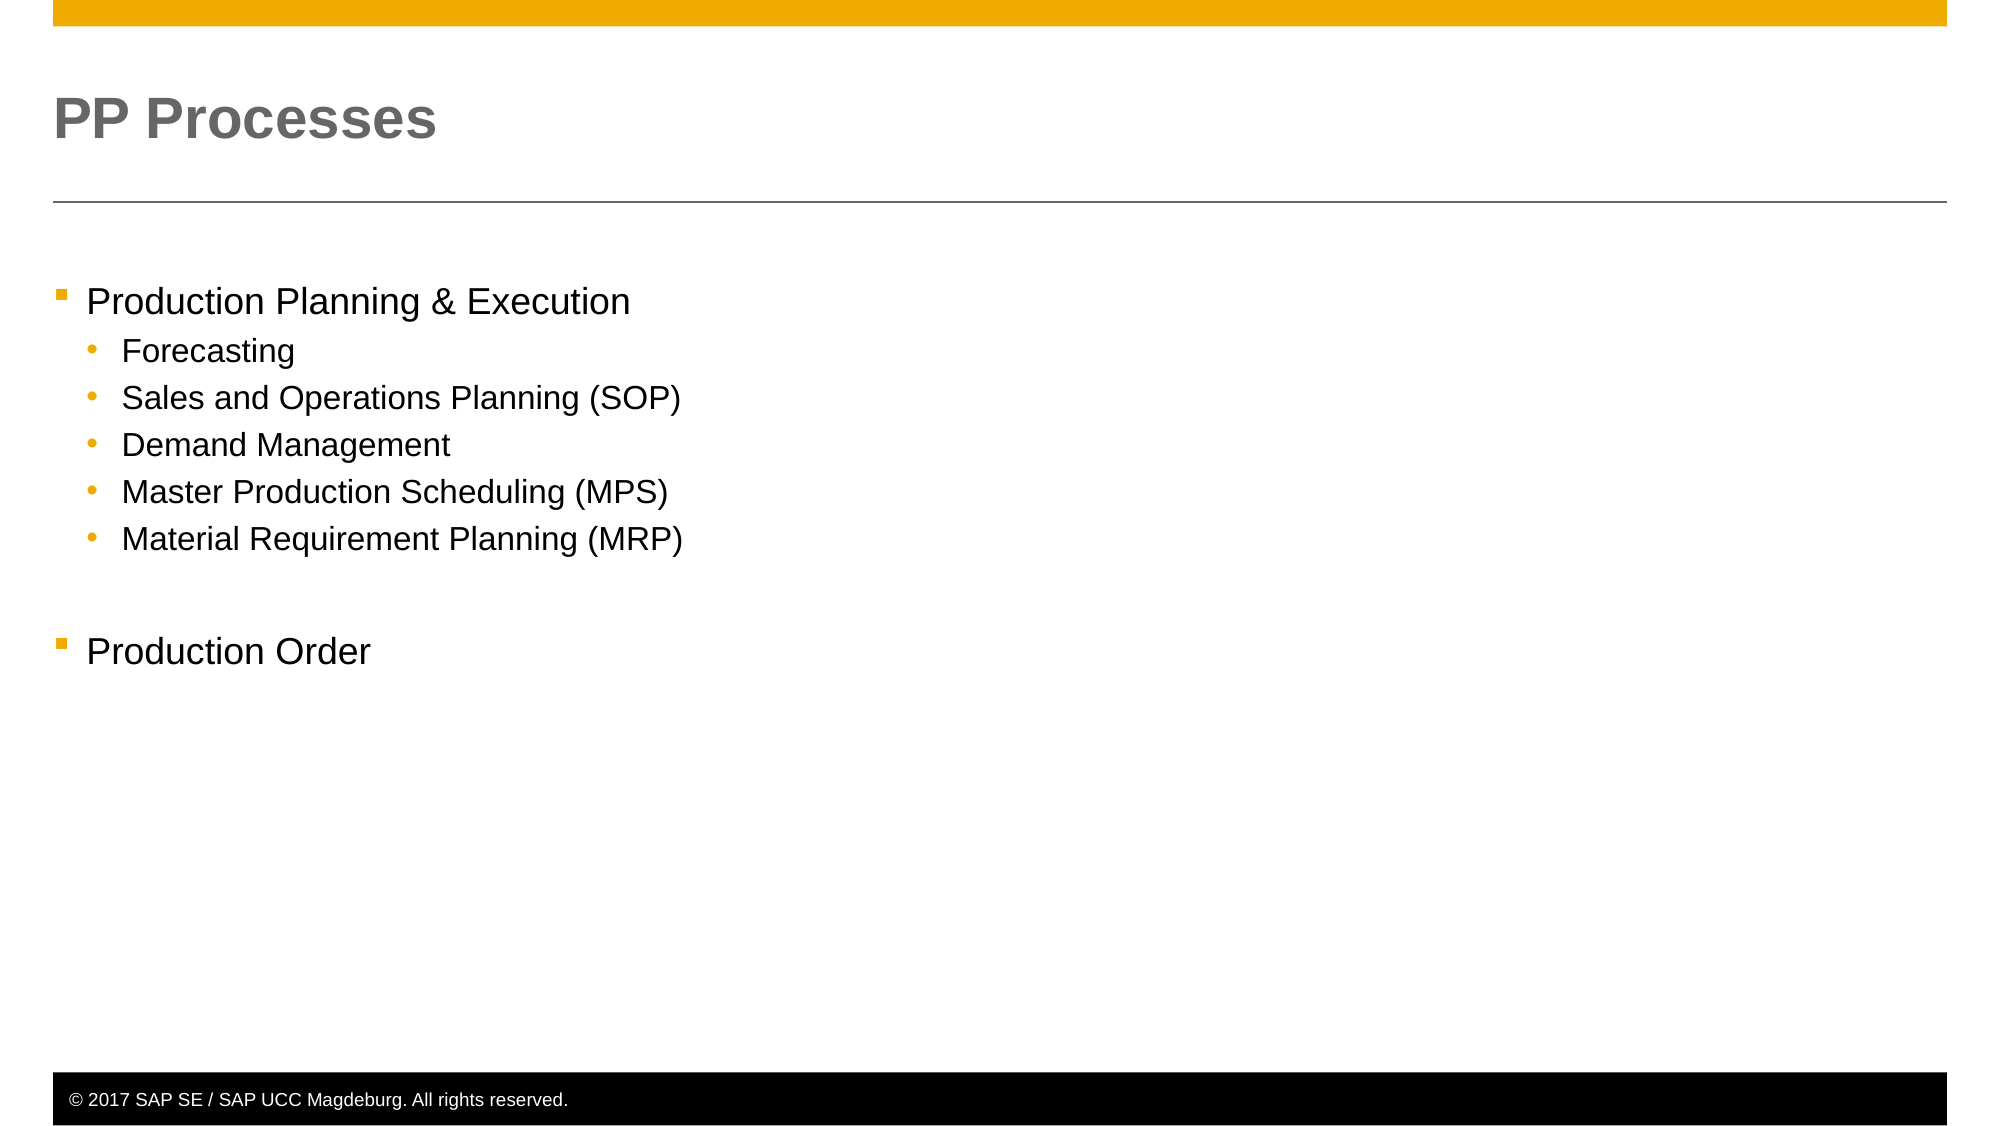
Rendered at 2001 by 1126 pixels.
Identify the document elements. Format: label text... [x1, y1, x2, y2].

list Production Planning & Execution Forecasting Sales and Operations Planning (SOP) Demand Management Master Production Scheduling (MPS) Material Requirement Planning (MRP) Production Order [53, 277, 1947, 998]
title PP Processes [53, 53, 1947, 178]
